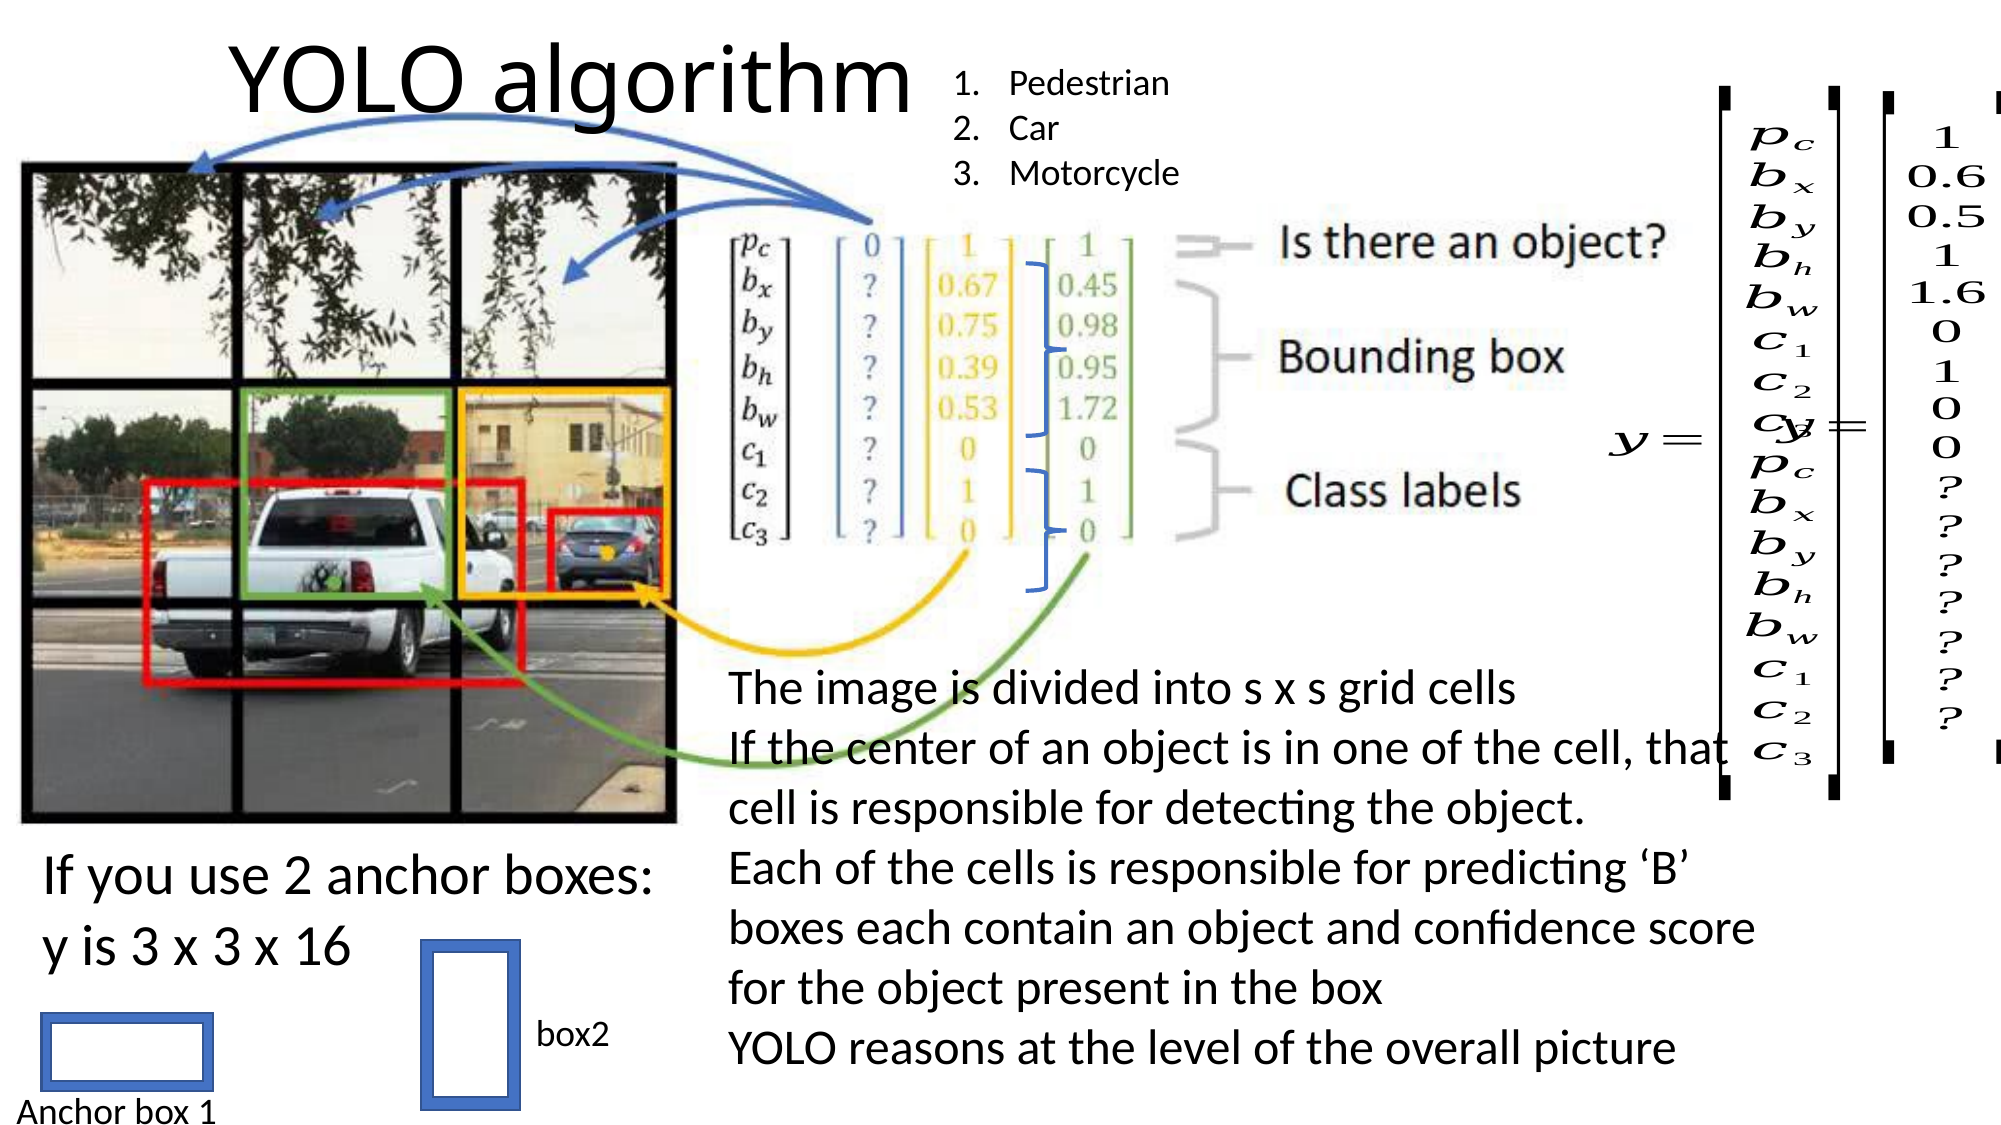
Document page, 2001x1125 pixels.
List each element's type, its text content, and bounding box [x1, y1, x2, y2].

text_box [40, 1012, 214, 1079]
text_box box2 [521, 1001, 625, 1062]
title YOLO algorithm [213, 18, 1939, 148]
text_box If you use 2 anchor boxes: y is 3 x 3 x 16 [27, 829, 696, 984]
text_box [420, 939, 521, 1111]
text_box Anchor box 1 [1, 1079, 233, 1125]
text_box The image is divided into s x s grid cells If the center of an object is in one of the cell, that cell is responsible for detecting the object. Each of the cells is responsible for predicting ‘B’ boxes each contain an object and confidence score for the object present in the box YOLO reasons at the level of the overall picture [713, 647, 1798, 1082]
text_box Pedestrian Car Motorcycle [937, 50, 1196, 111]
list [16, 111, 1698, 826]
